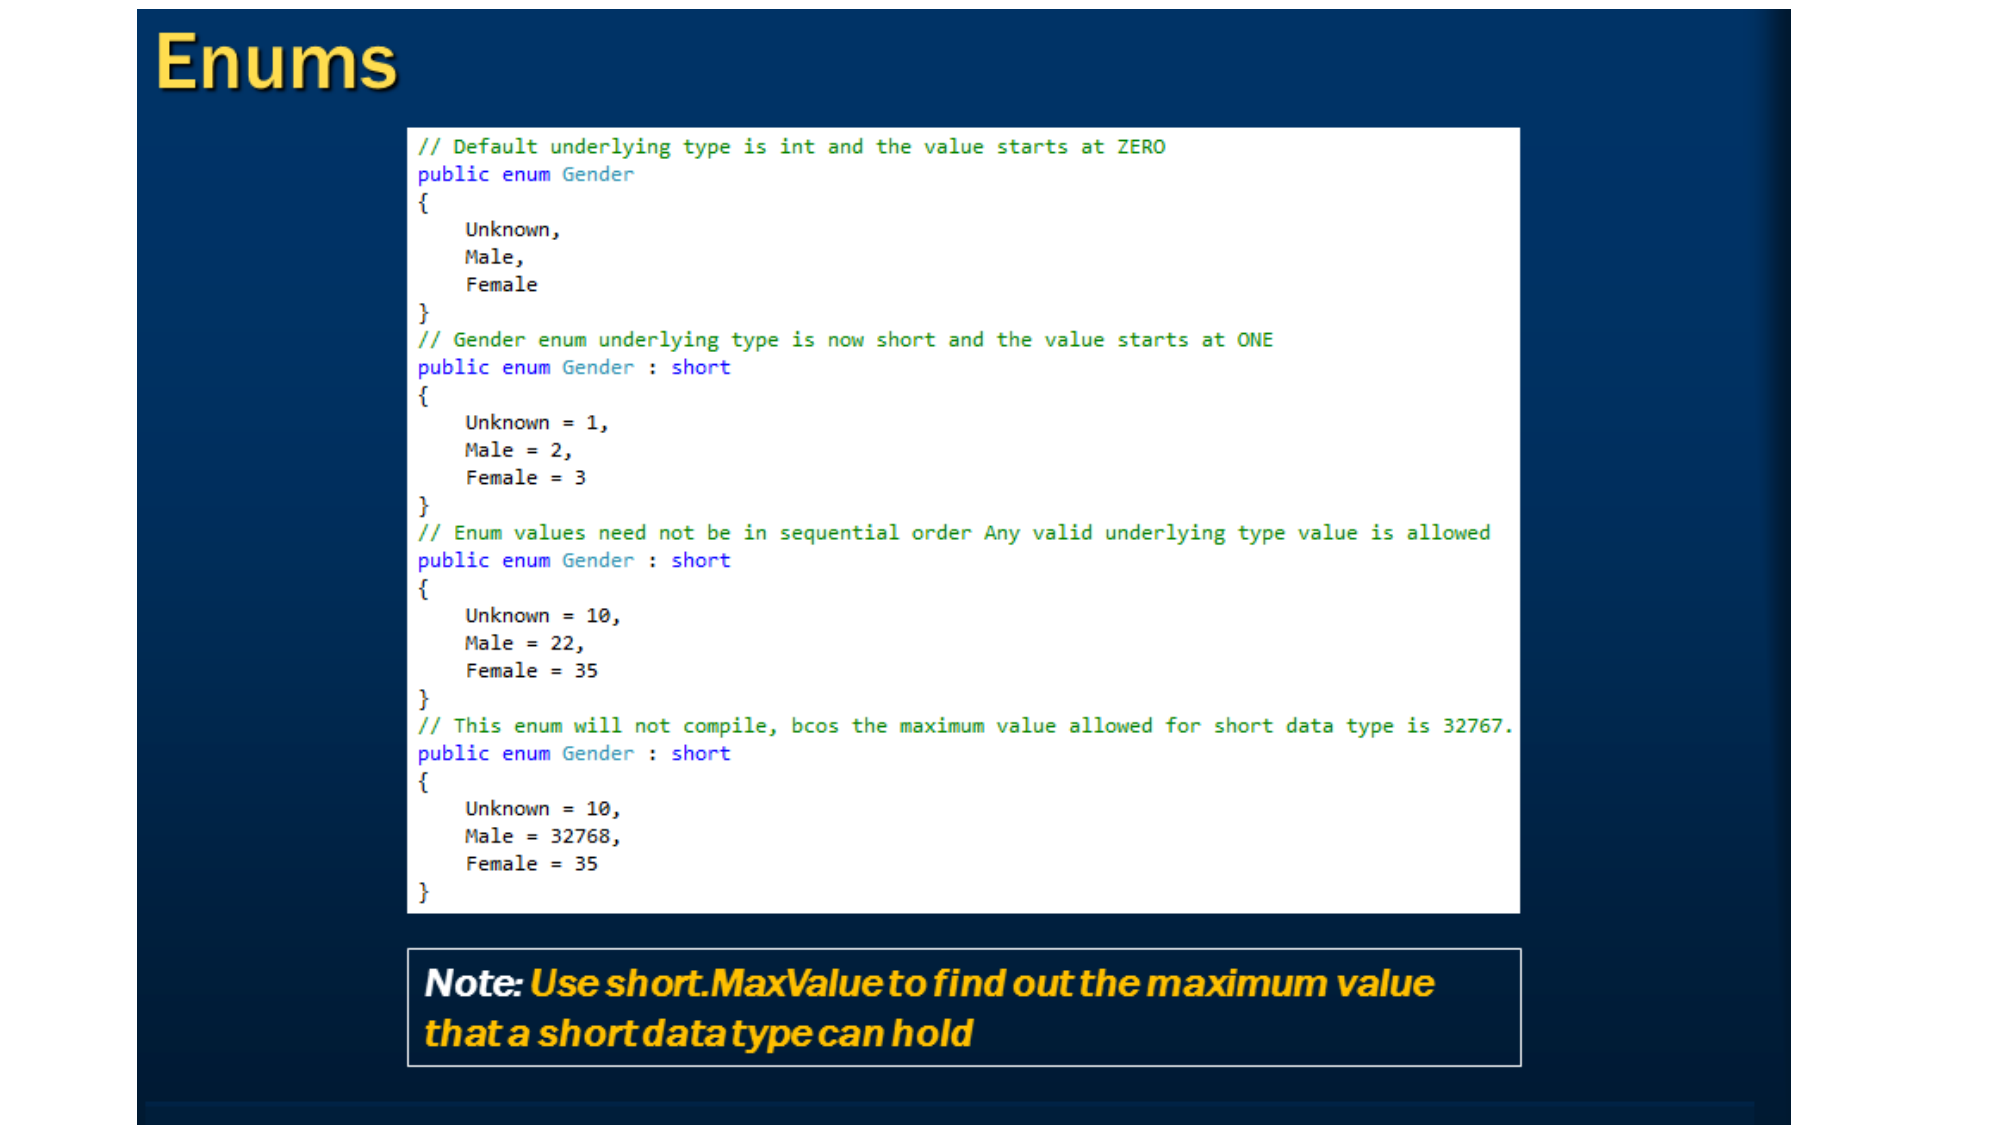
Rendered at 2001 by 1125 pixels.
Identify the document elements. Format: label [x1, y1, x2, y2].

list [137, 9, 1791, 1125]
